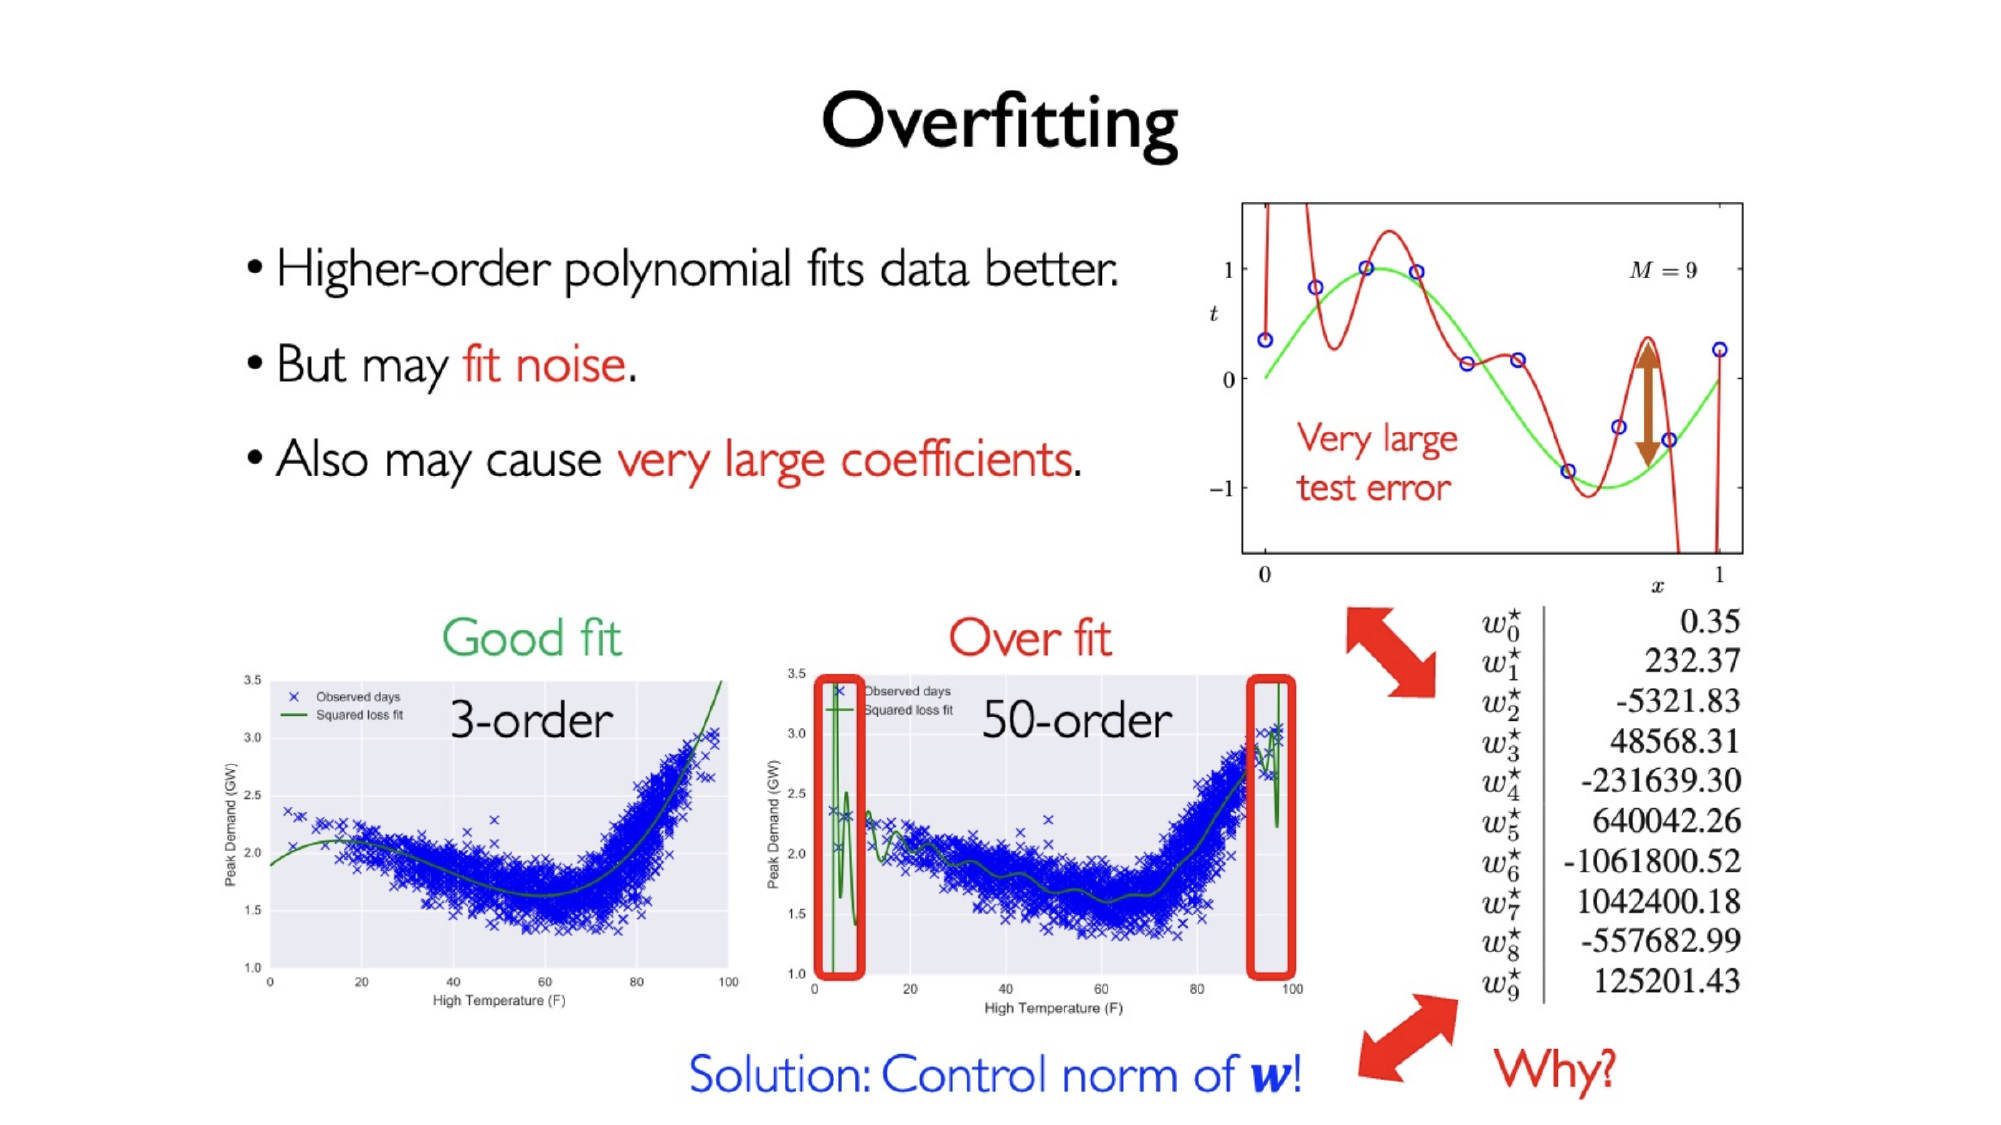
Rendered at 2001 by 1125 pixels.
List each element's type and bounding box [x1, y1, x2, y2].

list [205, 25, 1795, 1124]
